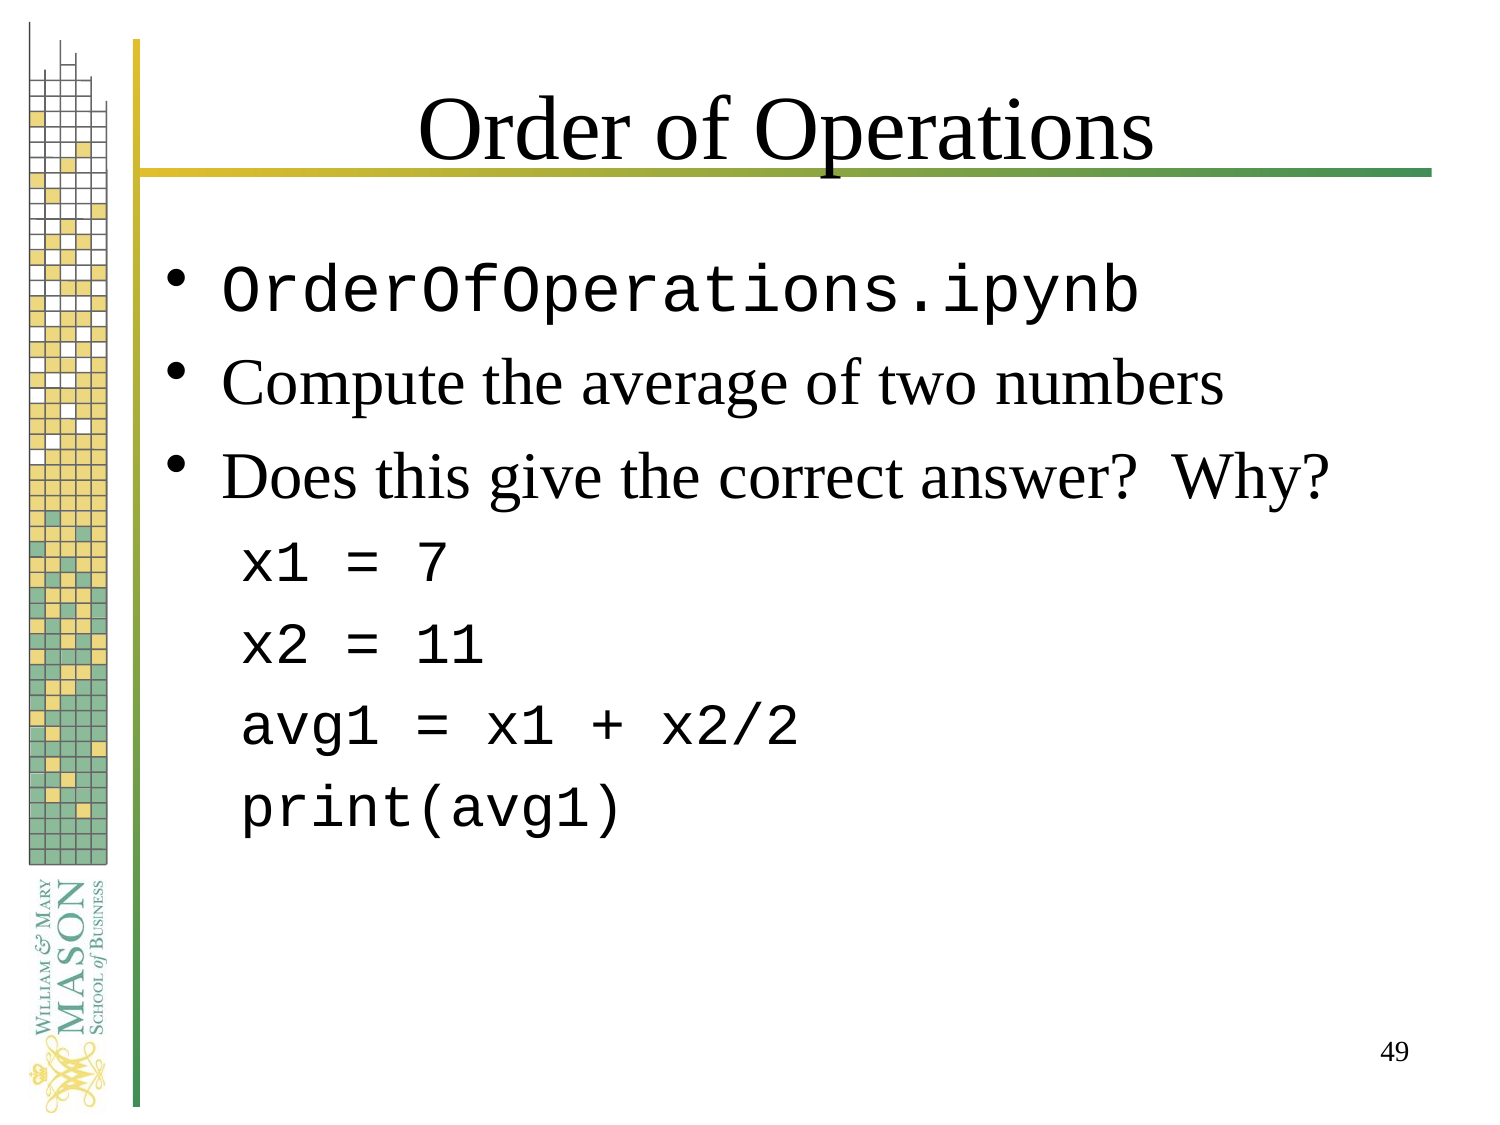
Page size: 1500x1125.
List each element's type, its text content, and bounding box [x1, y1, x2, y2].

table_header Description [29, 879, 107, 1113]
slide_number 49 [1048, 1024, 1426, 1103]
title Order of Operations [150, 45, 1425, 200]
list OrderOfOperations.ipynb Compute the average of two numbers Does this give the correct answer? Why? x1 = 7 x2 = 11 avg1 = x1 + x2/2 print(avg1) [150, 237, 1425, 1005]
